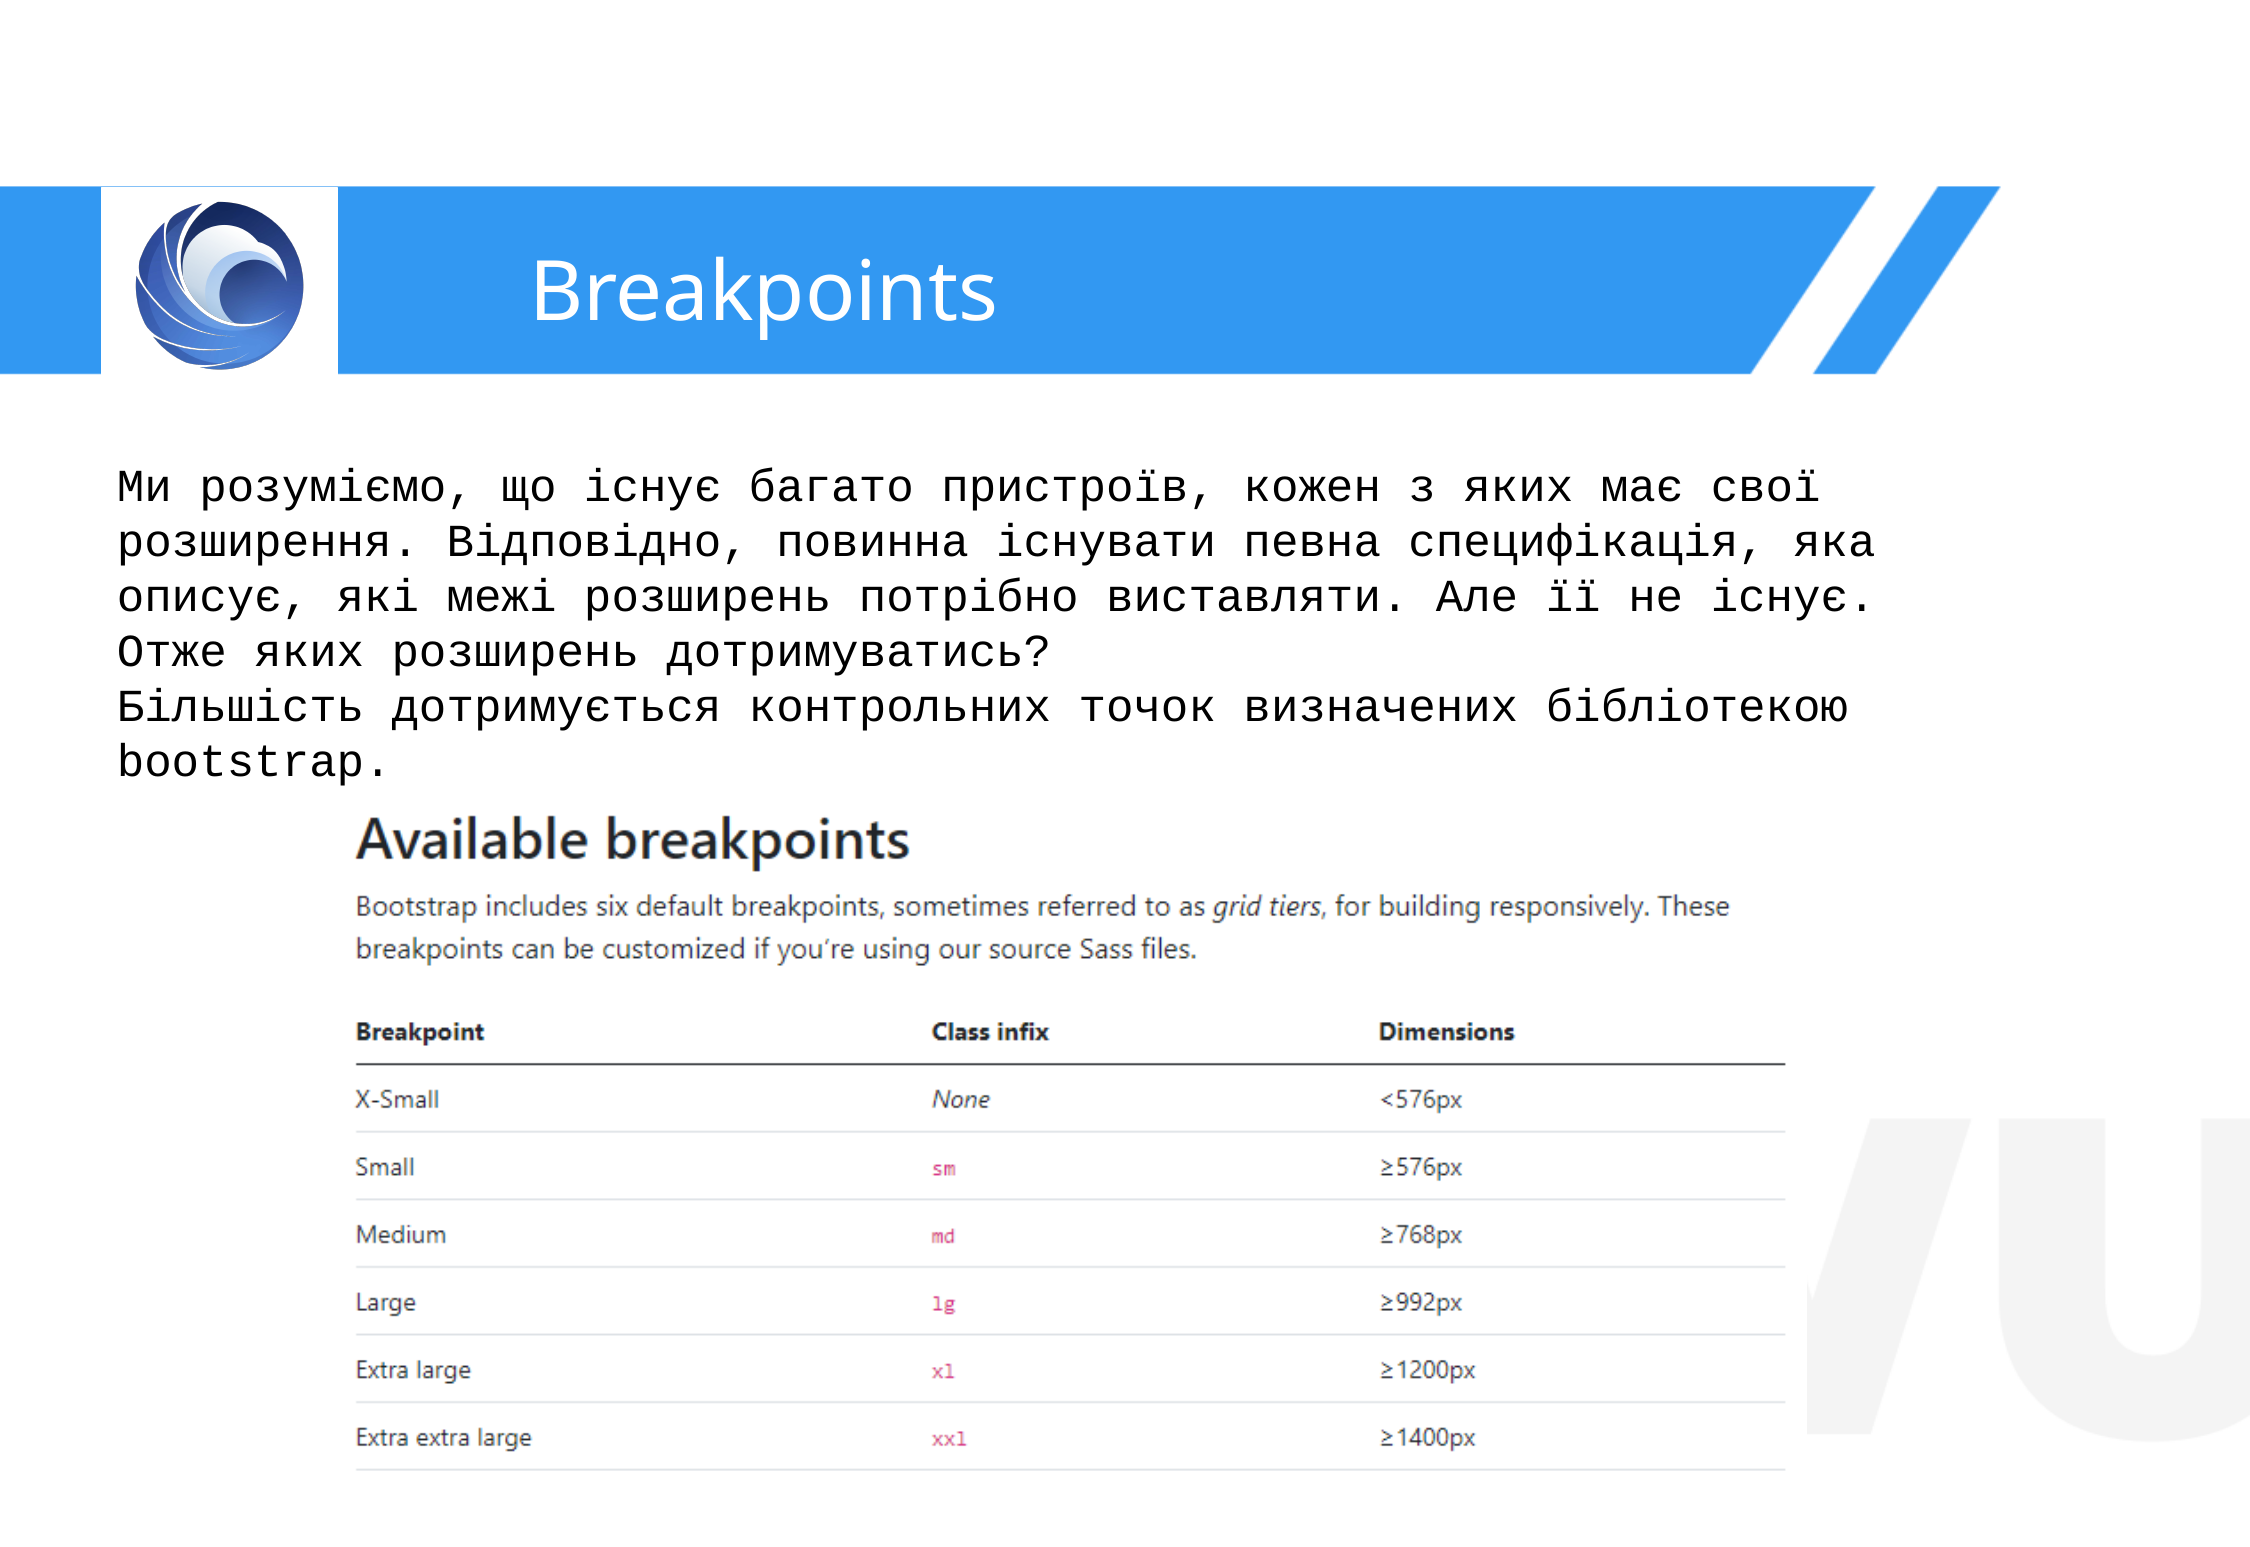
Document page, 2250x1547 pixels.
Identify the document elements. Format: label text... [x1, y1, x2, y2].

picture [0, 0, 2250, 1547]
text_box [101, 187, 338, 389]
text_box Breakpoints [514, 222, 1728, 353]
text_box Ми розуміємо, що існує багато пристроїв, кожен з яких має свої розширення. Відповідно, повинна існувати певна специфікація, яка описує, які межі розширень потрібно виставляти. Але її не існує. Отже яких розширень дотримуватись? Більшість дотримується контрольних точок визначених бібліотекою bootstrap. [101, 440, 2014, 801]
